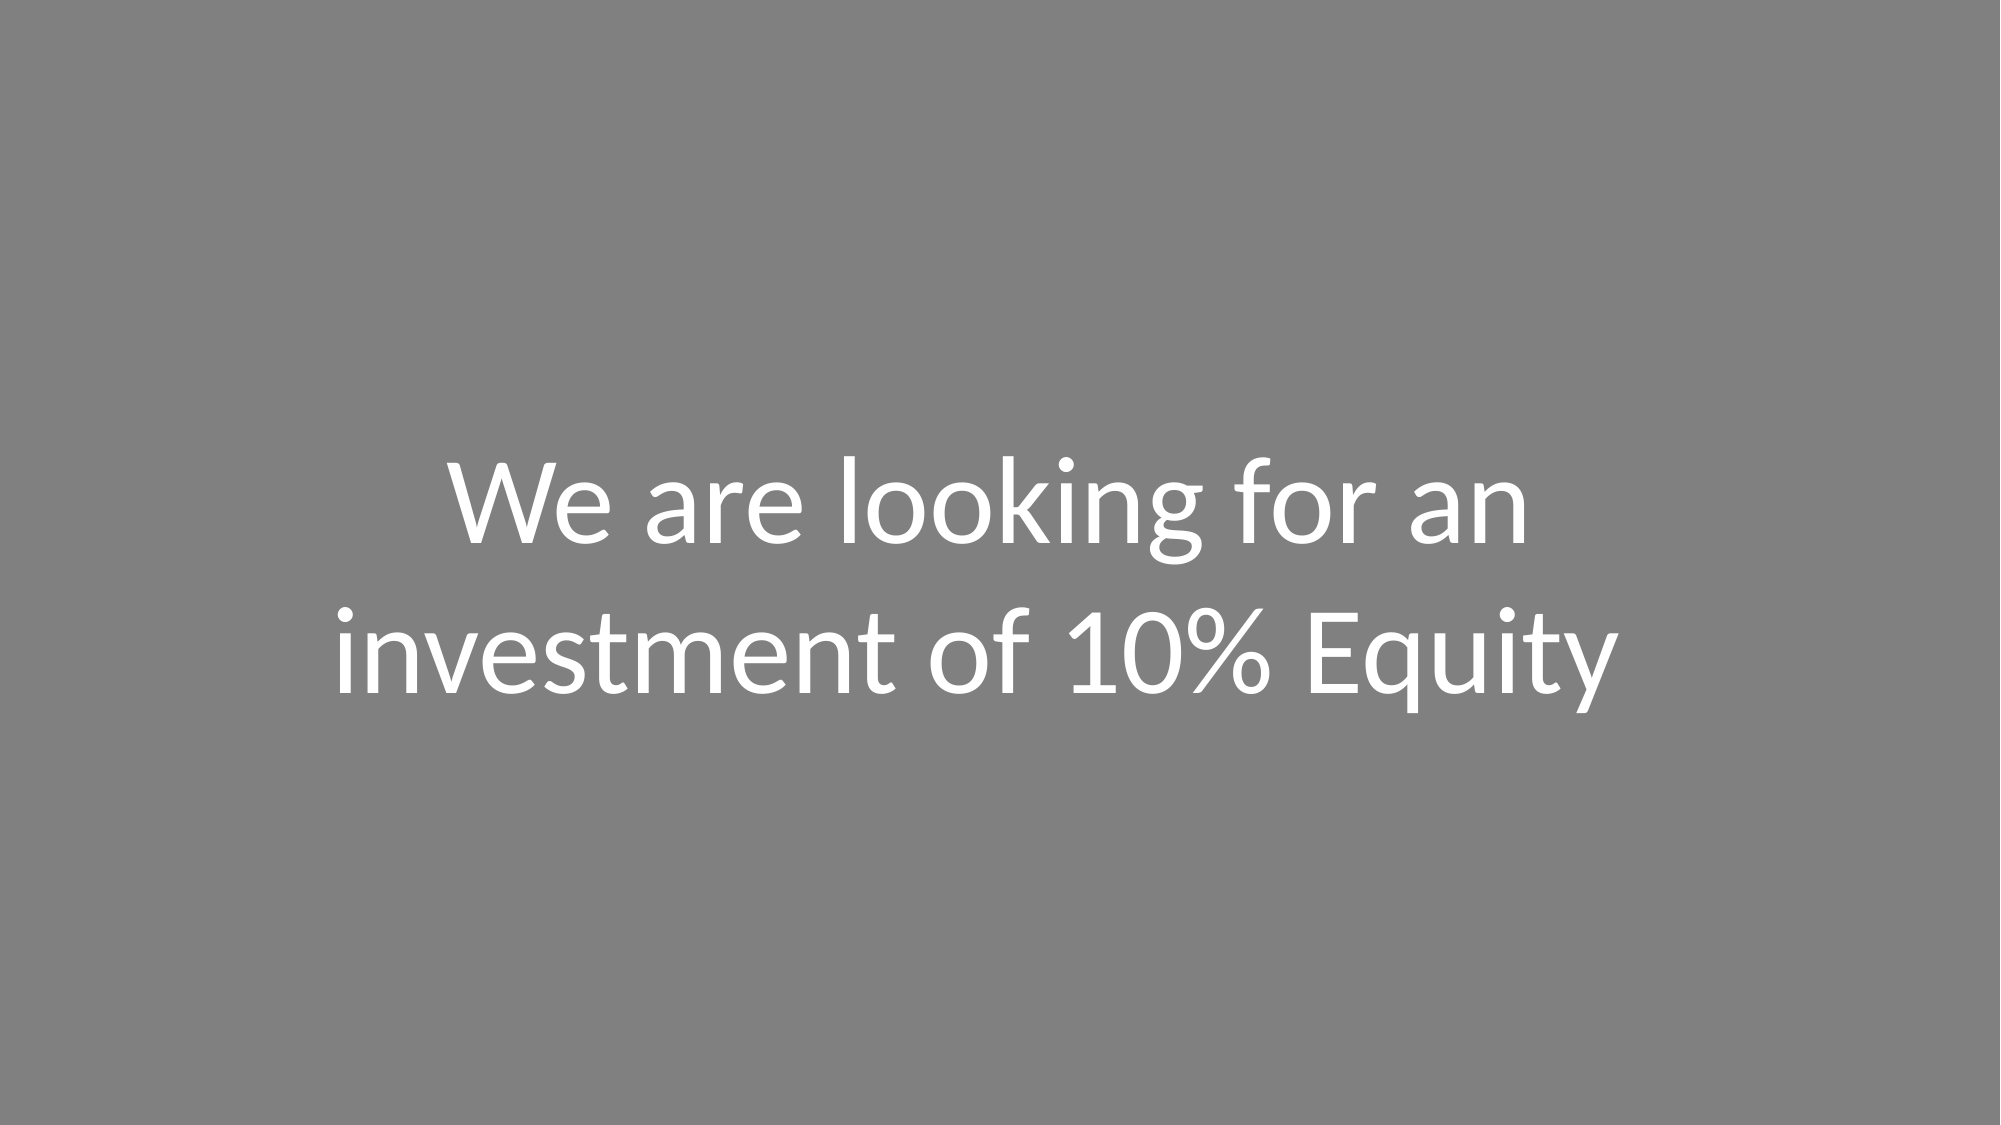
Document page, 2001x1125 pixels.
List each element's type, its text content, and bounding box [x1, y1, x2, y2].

text_box We are looking for an investment of 10% Equity [199, 410, 1781, 726]
